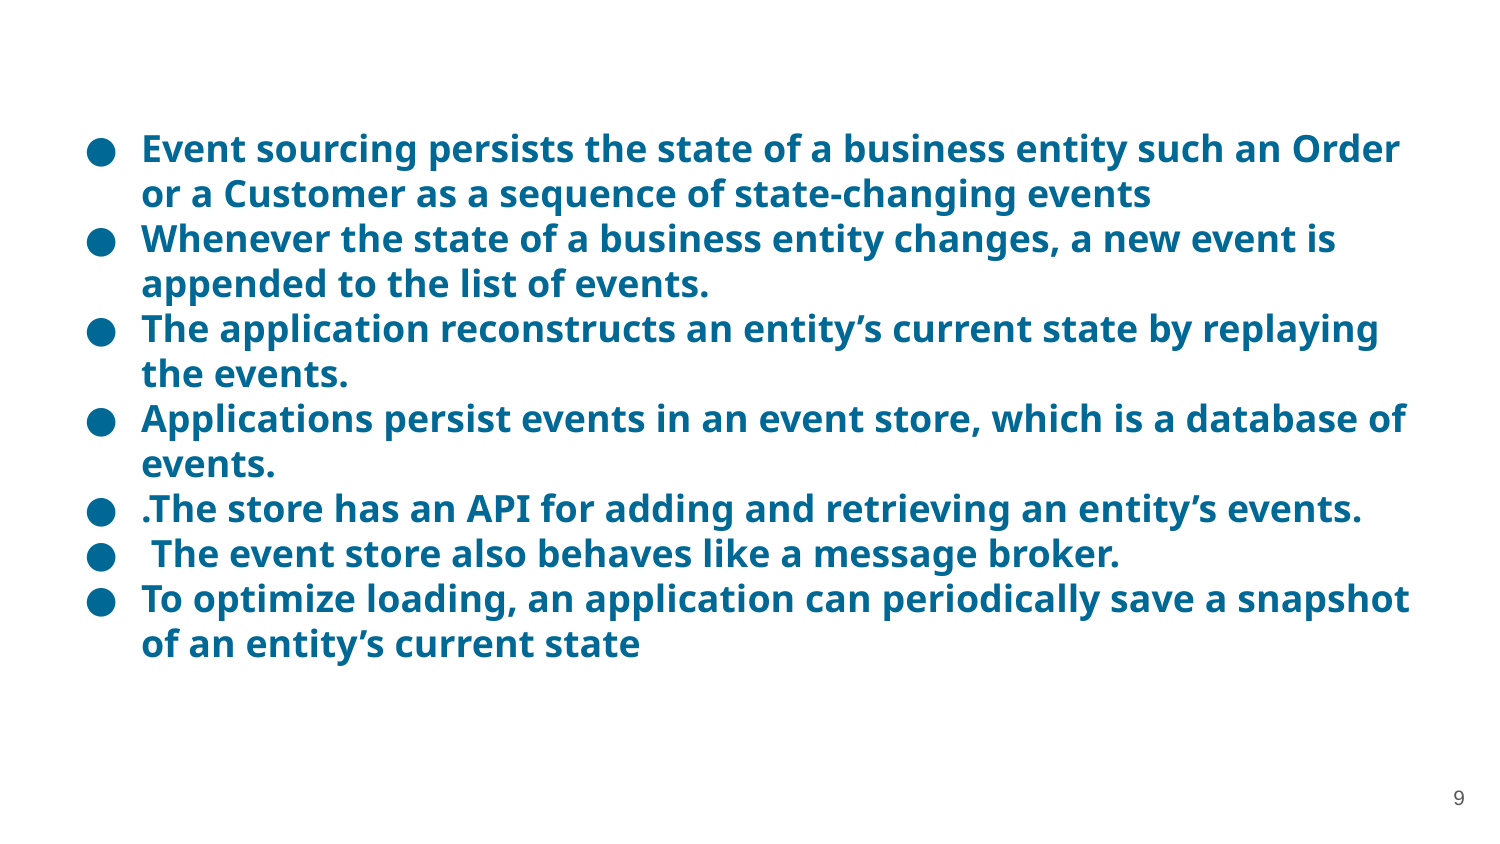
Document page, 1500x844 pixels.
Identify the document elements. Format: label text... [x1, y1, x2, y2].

list Event sourcing persists the state of a business entity such an Order or a Customer as a sequence of state-changing events Whenever the state of a business entity changes, a new event is appended to the list of events. The application reconstructs an entity’s current state by replaying the events. Applications persist events in an event store, which is a database of events. .The store has an API for adding and retrieving an entity’s events. The event store also behaves like a message broker. To optimize loading, an application can periodically save a snapshot of an entity’s current state [51, 110, 1449, 680]
slide_number ‹#› [1389, 764, 1480, 830]
